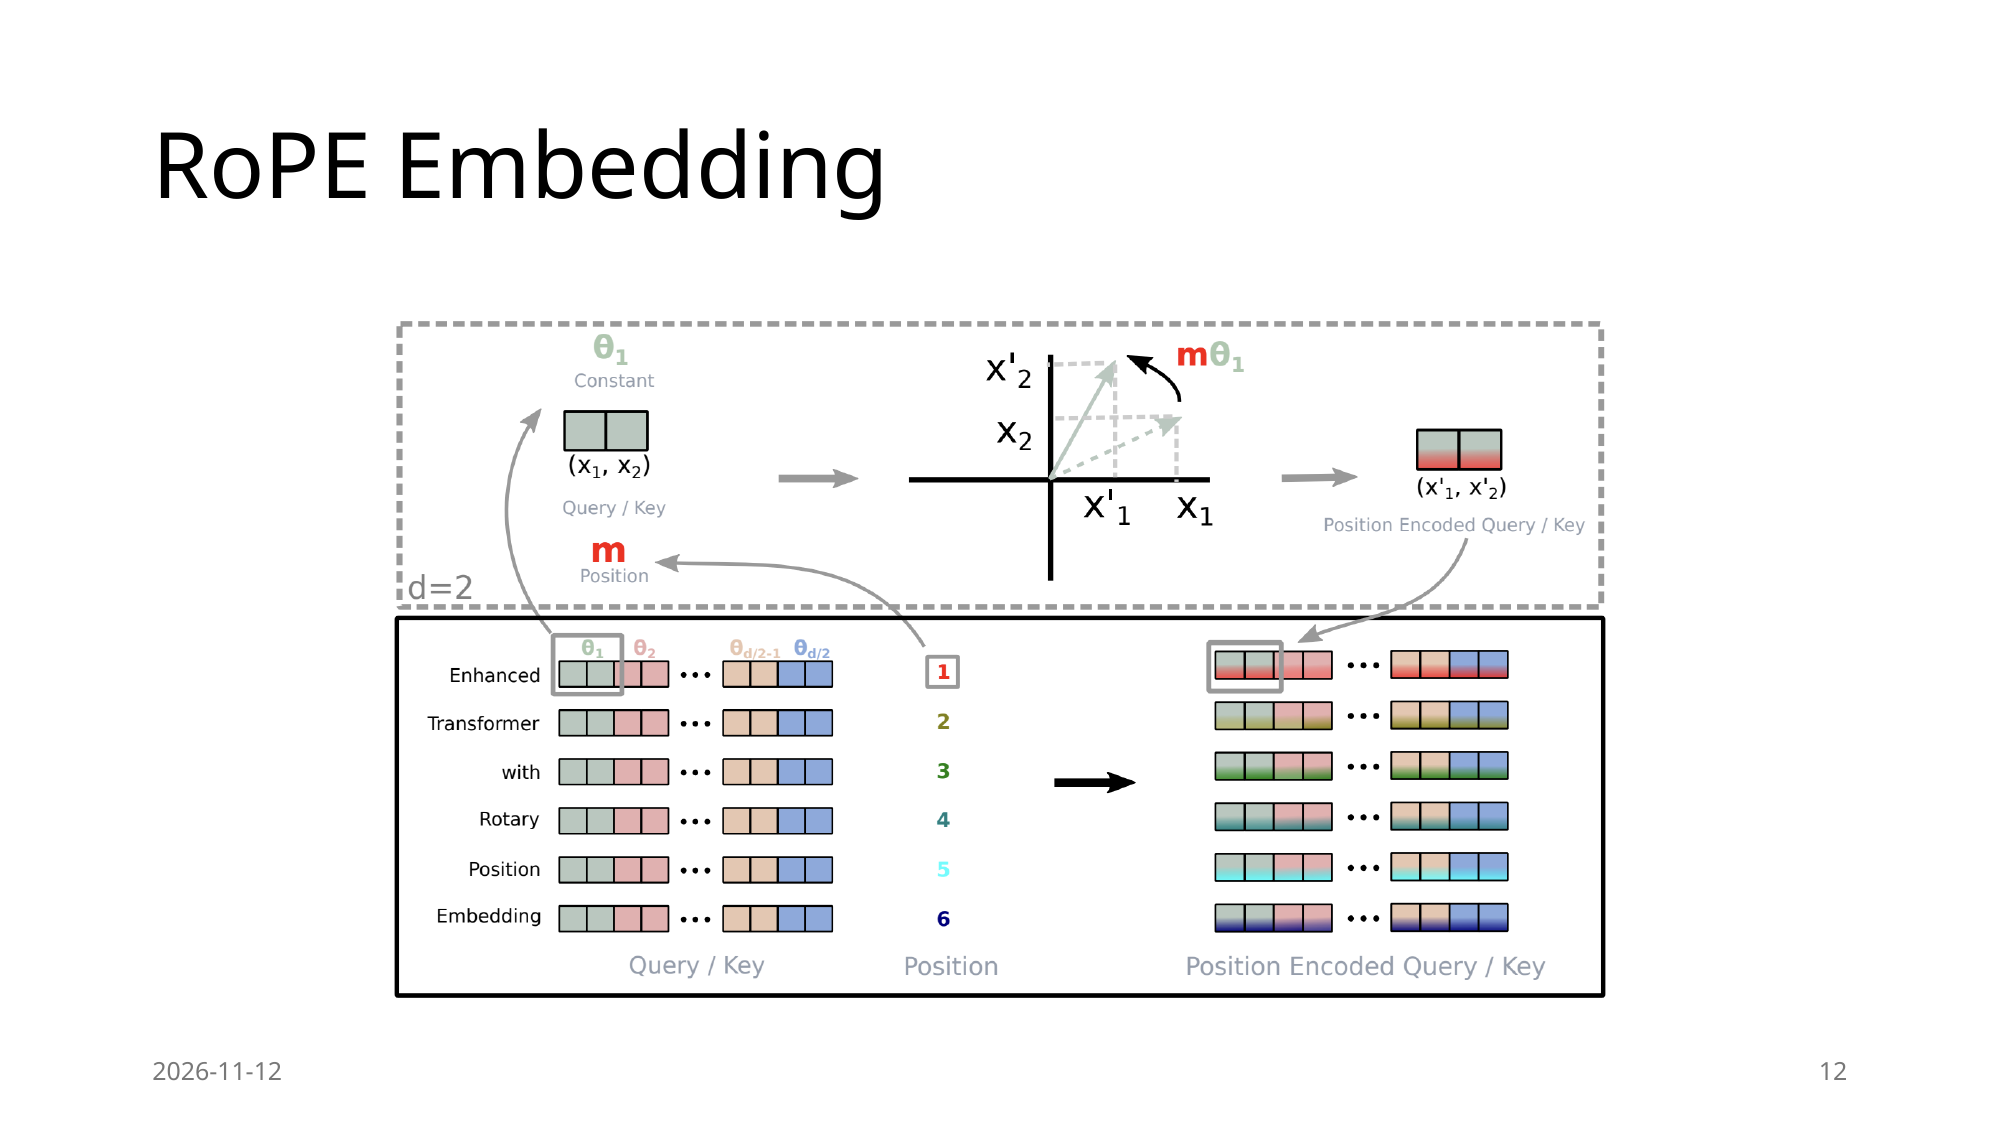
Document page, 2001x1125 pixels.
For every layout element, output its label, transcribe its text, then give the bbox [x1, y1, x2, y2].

title RoPE Embedding [137, 59, 1863, 278]
slide_number 12 [1412, 1042, 1863, 1103]
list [378, 298, 1622, 1014]
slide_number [137, 1042, 588, 1103]
